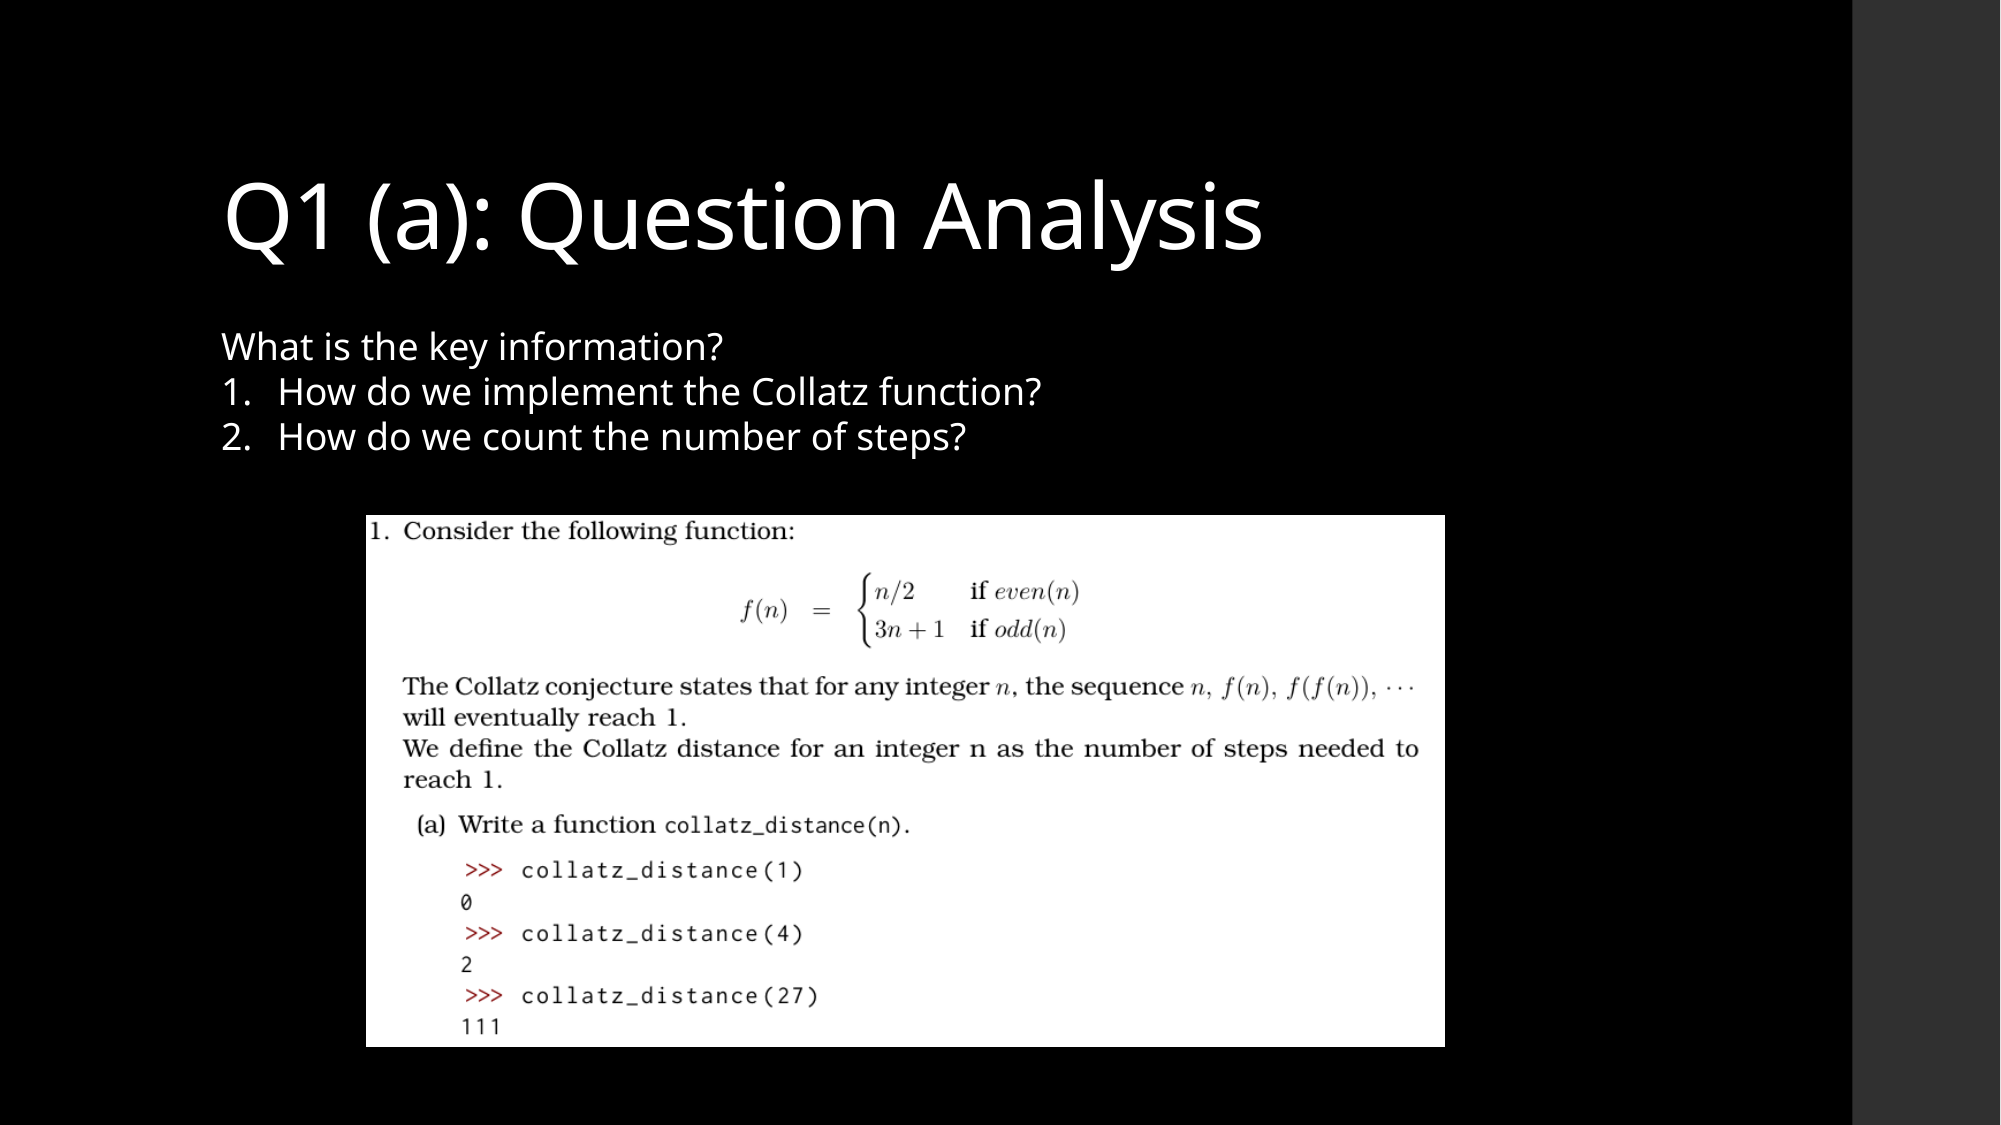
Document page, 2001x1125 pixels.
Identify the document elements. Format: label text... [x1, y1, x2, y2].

text_box What is the key information? How do we implement the Collatz function? How do we count the number of steps? [206, 315, 1058, 466]
title Q1 (a): Question Analysis [206, 60, 1797, 278]
picture [366, 515, 1445, 1048]
